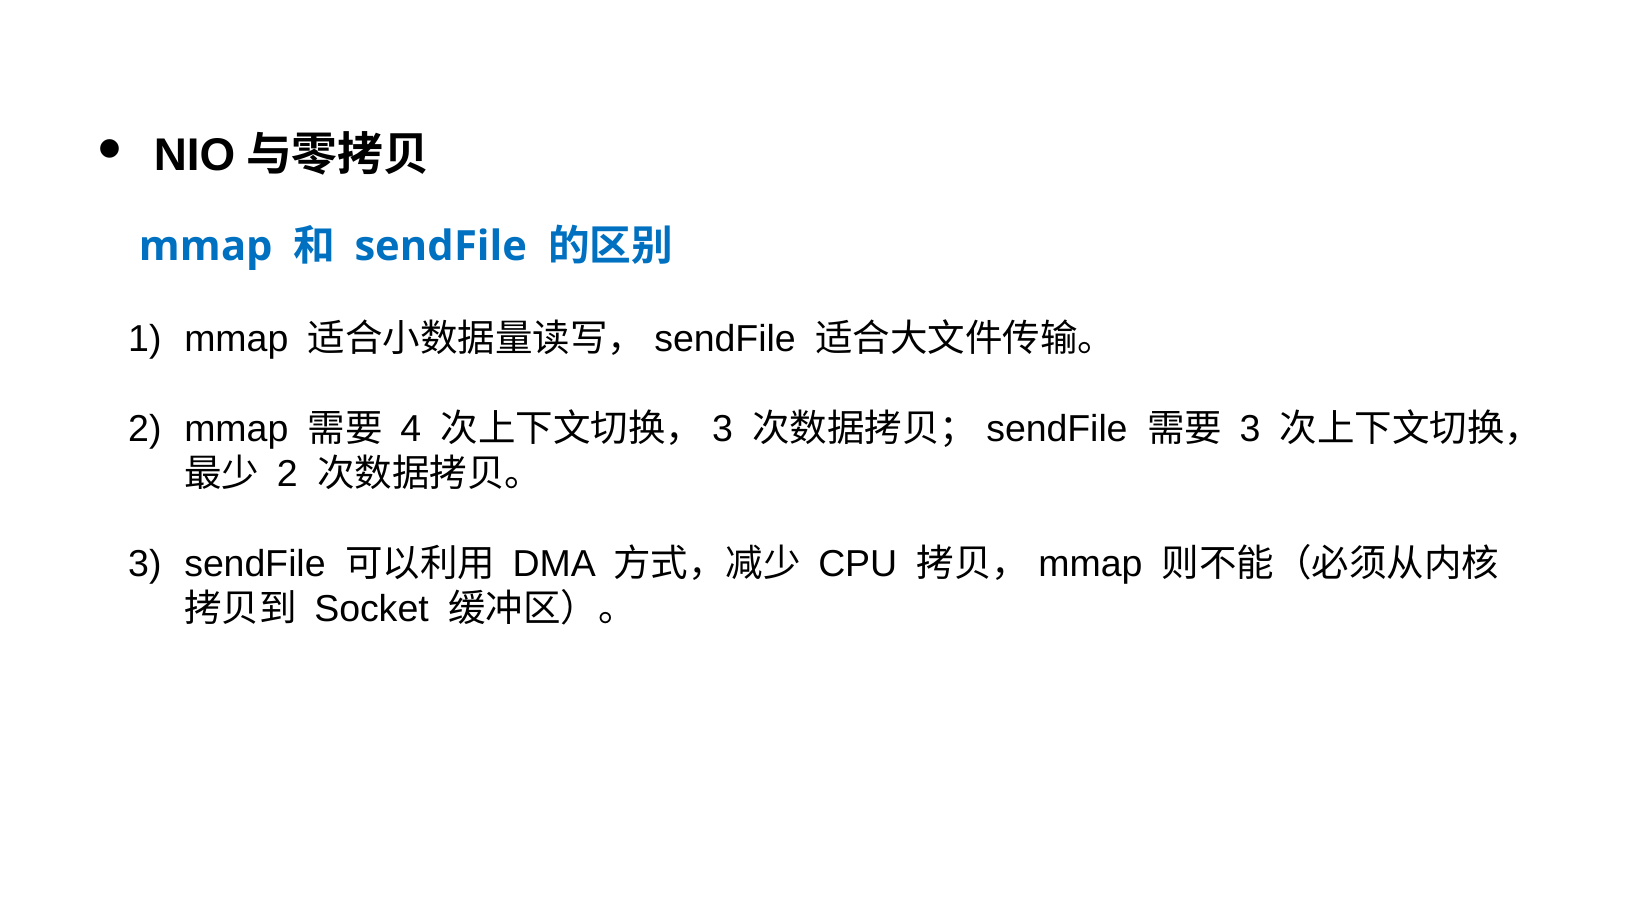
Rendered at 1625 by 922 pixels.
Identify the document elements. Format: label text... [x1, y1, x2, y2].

text_box mmap 和 sendFile 的区别 mmap 适合小数据量读写，sendFile 适合大文件传输。 mmap 需要 4 次上下文切换，3 次数据拷贝；sendFile 需要 3 次上下文切换，最少 2 次数据拷贝。 sendFile 可以利用 DMA 方式，减少 CPU 拷贝，mmap 则不能（必须从内核拷贝到 Socket 缓冲区）。 [113, 211, 1533, 682]
text_box NIO与零拷贝 [82, 123, 1375, 188]
